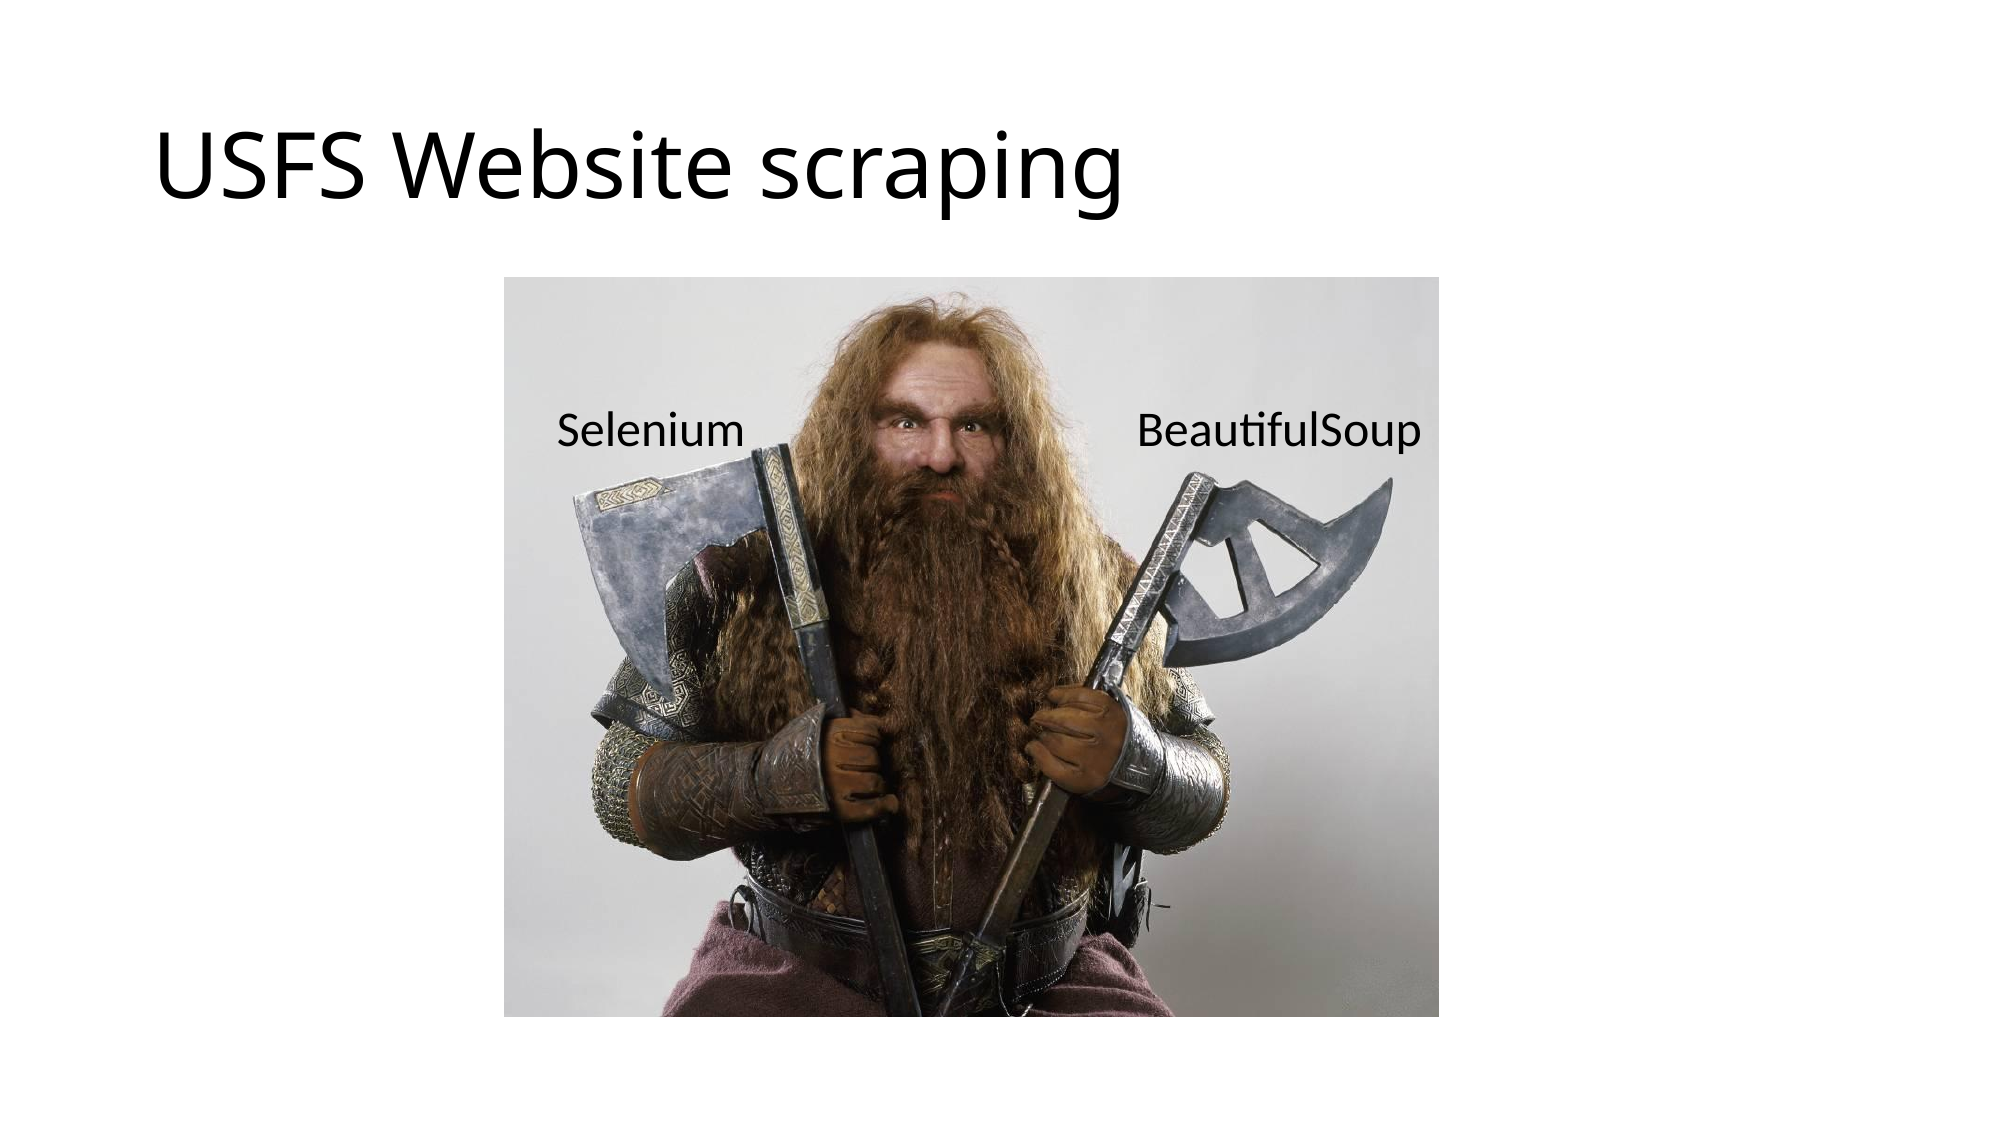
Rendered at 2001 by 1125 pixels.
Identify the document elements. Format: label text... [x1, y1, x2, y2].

title USFS Website scraping [137, 59, 1863, 278]
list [504, 277, 1439, 1017]
